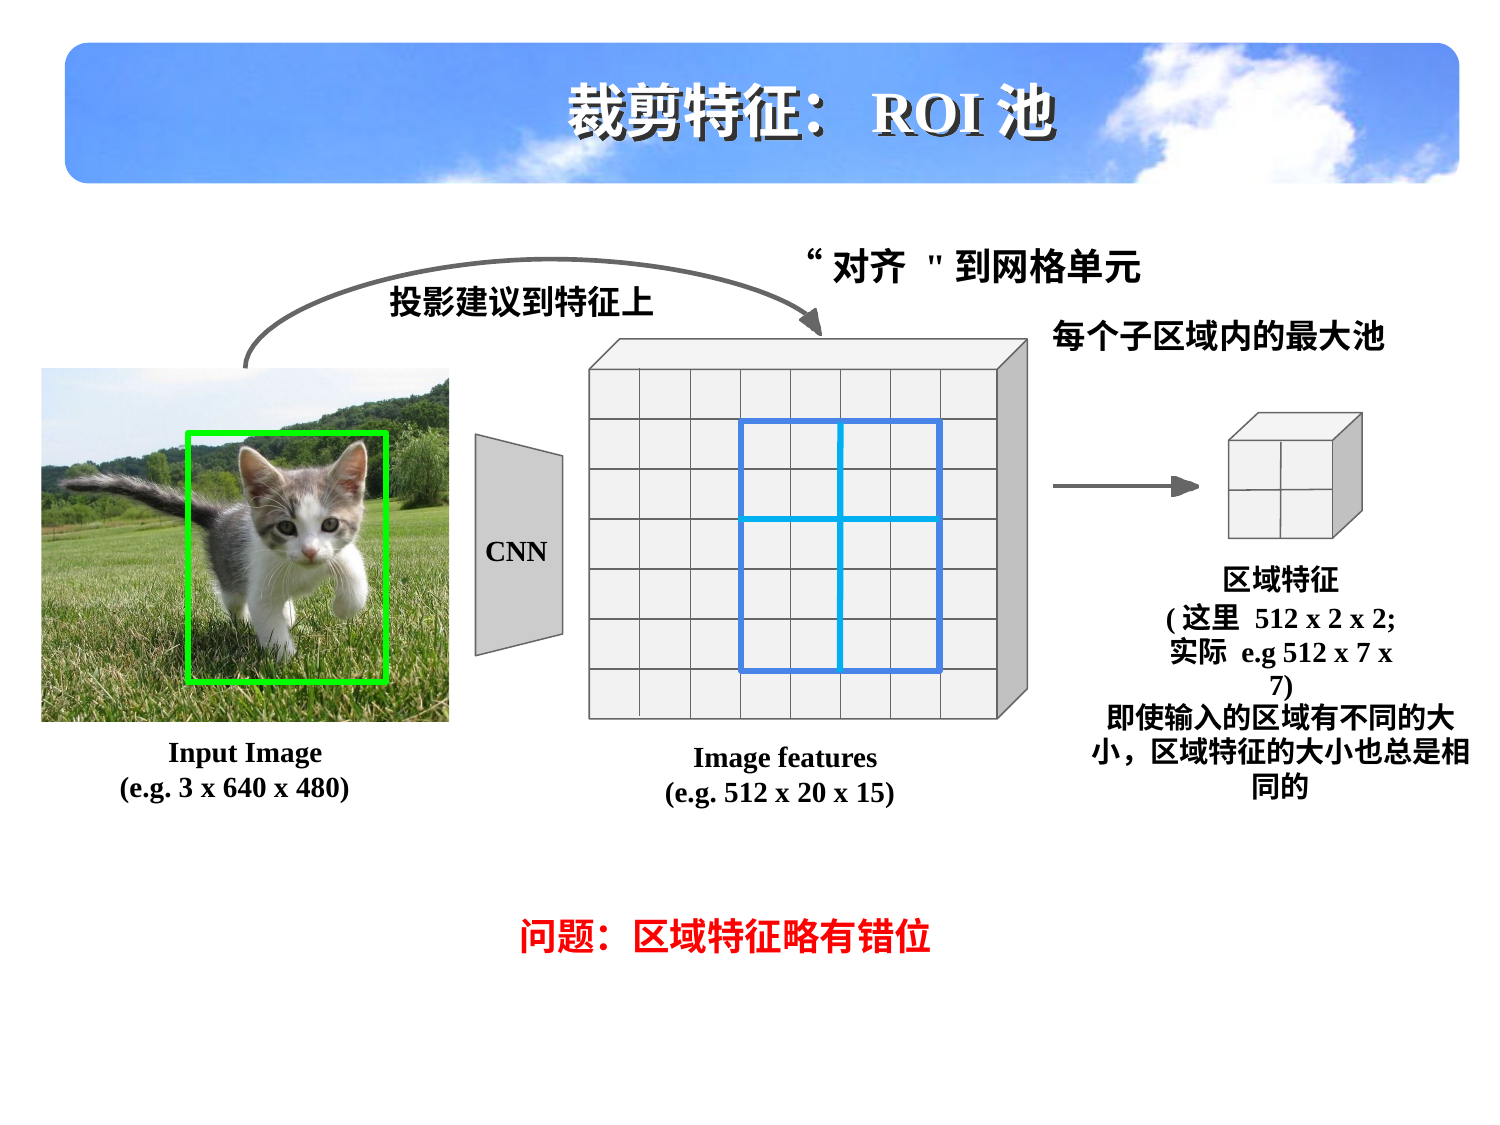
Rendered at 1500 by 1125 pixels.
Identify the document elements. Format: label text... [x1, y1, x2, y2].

text_box 问题：区域特征略有错位 [505, 905, 978, 965]
text_box 每个子区域内的最大池 [1050, 313, 1400, 355]
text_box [40, 258, 1028, 810]
text_box 裁剪特征：ROI池 [564, 71, 1069, 144]
text_box “对齐 "到网格单元 [771, 235, 1168, 296]
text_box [1052, 475, 1200, 497]
picture [64, 42, 1460, 184]
text_box 区域特征 (这里 512 x 2 x 2; 实际 e.g 512 x 7 x 7) [1094, 558, 1467, 695]
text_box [1227, 411, 1364, 540]
text_box 即使输入的区域有不同的大小，区域特征的大小也总是相同的 [1084, 695, 1478, 803]
